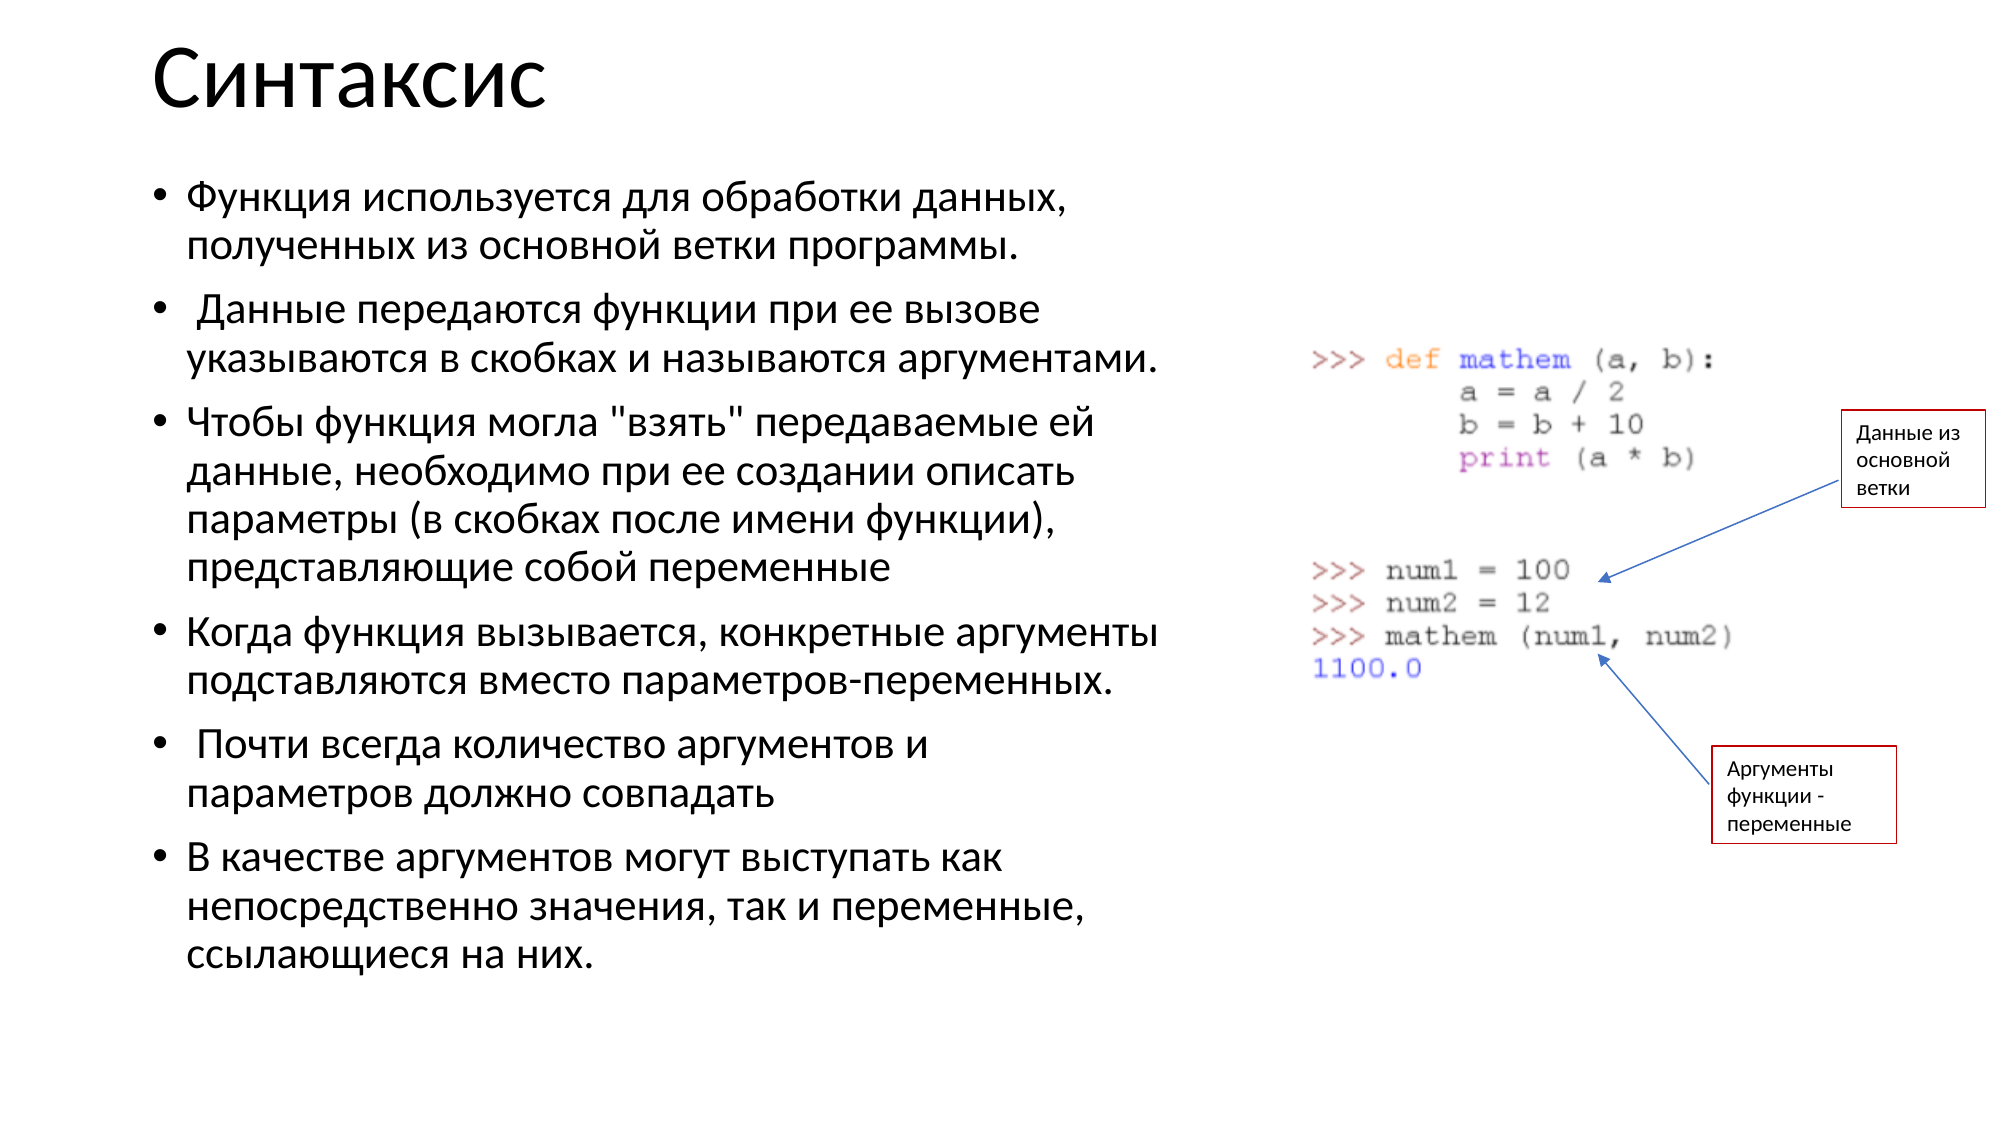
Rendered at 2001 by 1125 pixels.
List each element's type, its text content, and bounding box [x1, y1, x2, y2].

text_box Данные из основной ветки [1841, 410, 1986, 508]
list Функция используется для обработки данных, полученных из основной ветки программы. Данные передаются функции при ее вызове указываются в скобках и называются аргументами. Чтобы функция могла "взять" передаваемые ей данные, необходимо при ее создании описать параметры (в скобках после имени функции), представляющие собой переменные Когда функция вызывается, конкретные аргументы подставляются вместо параметров-переменных. Почти всегда количество аргументов и параметров должно совпадать В качестве аргументов могут выступать как непосредственно значения, так и переменные, ссылающиеся на них. [137, 165, 1181, 1089]
text_box Аргументы функции -переменные [1712, 746, 1897, 844]
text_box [1597, 479, 1839, 583]
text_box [1597, 653, 1710, 785]
title Синтаксис [137, 15, 1863, 139]
picture [1300, 335, 1756, 689]
